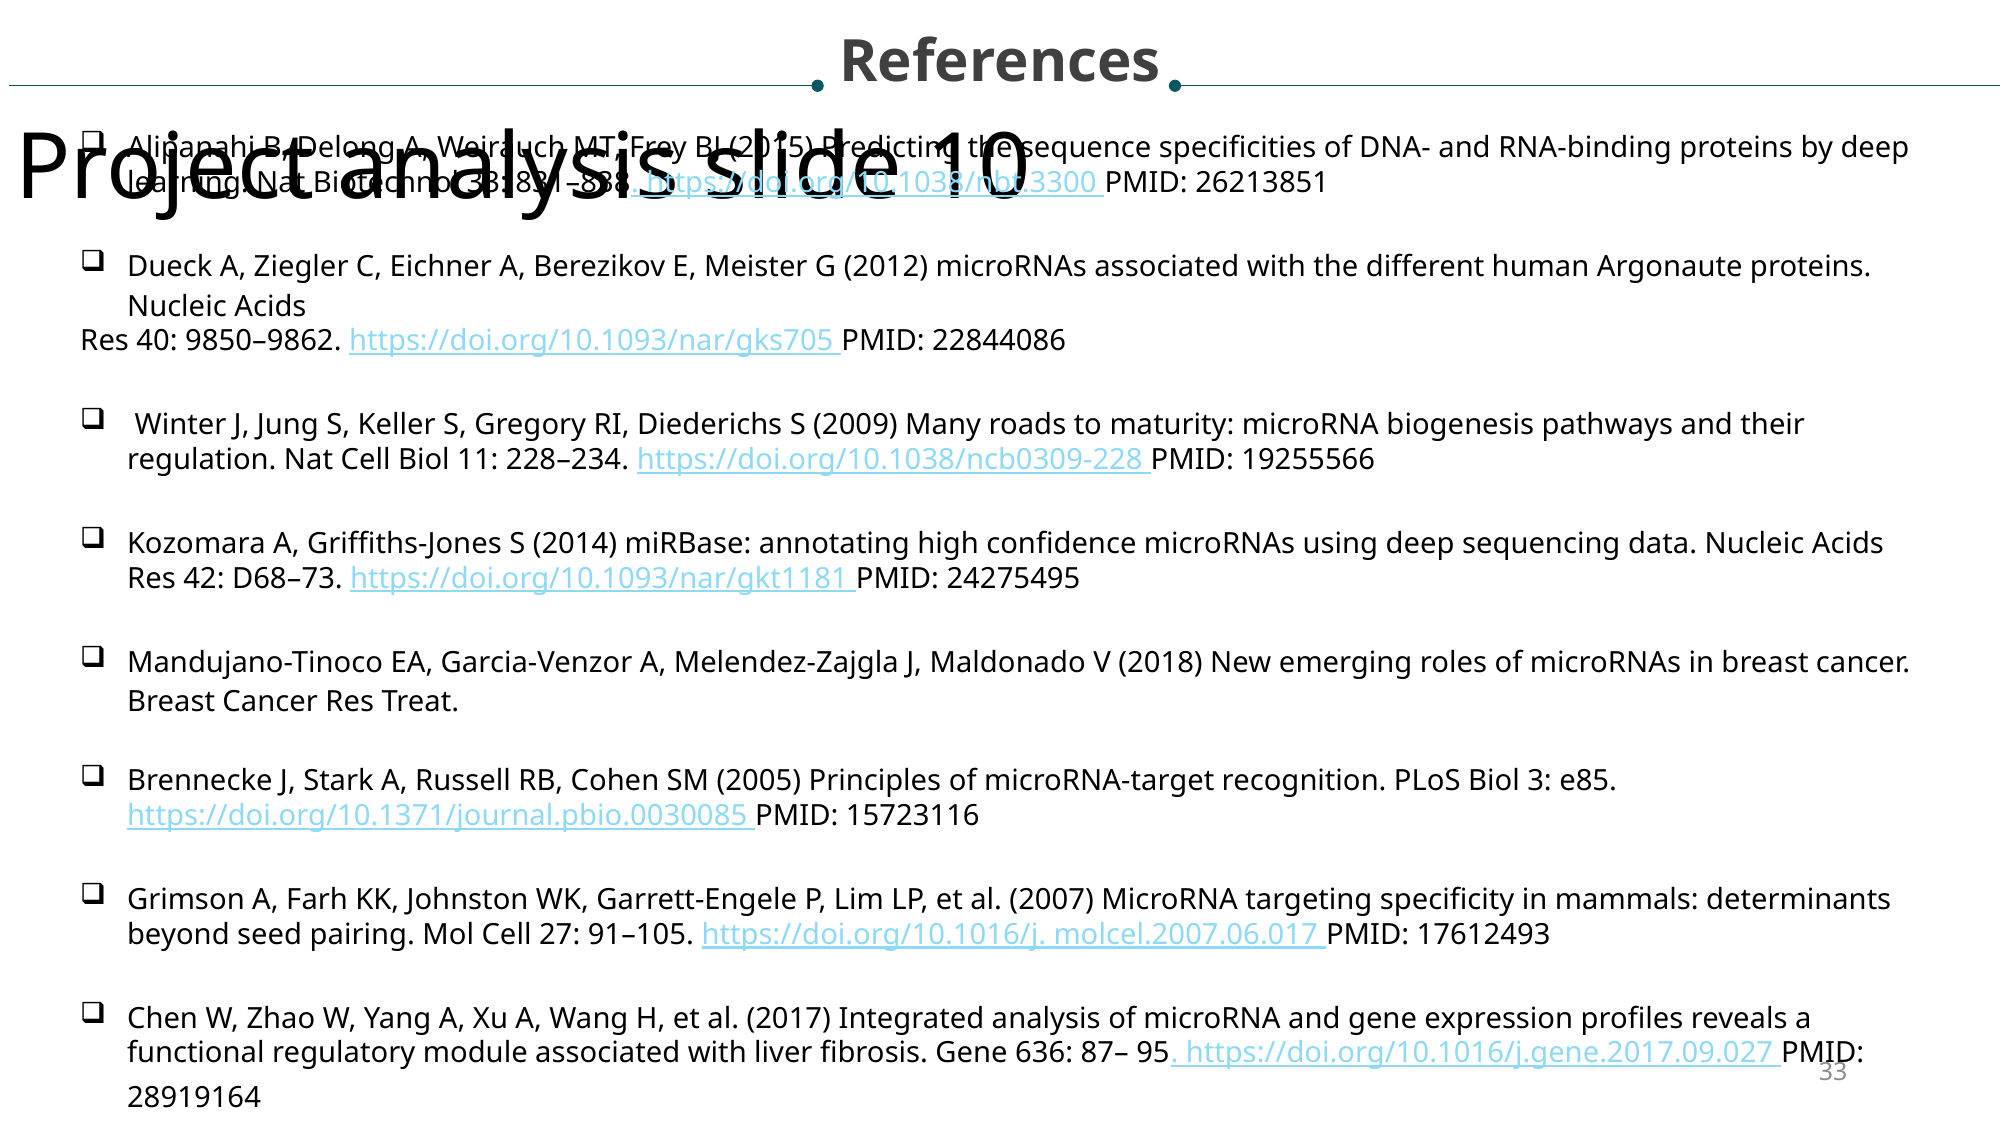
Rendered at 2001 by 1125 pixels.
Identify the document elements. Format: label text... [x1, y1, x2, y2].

title Project analysis slide 10 [0, 59, 80, 278]
text_box Alipanahi B, Delong A, Weirauch MT, Frey BJ (2015) Predicting the sequence specificities of DNA- and RNA-binding proteins by deep learning. Nat Biotechnol 33: 831–838. https://doi.org/10.1038/nbt.3300 PMID: 26213851 Dueck A, Ziegler C, Eichner A, Berezikov E, Meister G (2012) microRNAs associated with the different human Argonaute proteins. Nucleic Acids Res 40: 9850–9862. https://doi.org/10.1093/nar/gks705 PMID: 22844086 Winter J, Jung S, Keller S, Gregory RI, Diederichs S (2009) Many roads to maturity: microRNA biogenesis pathways and their regulation. Nat Cell Biol 11: 228–234. https://doi.org/10.1038/ncb0309-228 PMID: 19255566 Kozomara A, Griffiths-Jones S (2014) miRBase: annotating high confidence microRNAs using deep sequencing data. Nucleic Acids Res 42: D68–73. https://doi.org/10.1093/nar/gkt1181 PMID: 24275495 Mandujano-Tinoco EA, Garcia-Venzor A, Melendez-Zajgla J, Maldonado V (2018) New emerging roles of microRNAs in breast cancer. Breast Cancer Res Treat. Brennecke J, Stark A, Russell RB, Cohen SM (2005) Principles of microRNA-target recognition. PLoS Biol 3: e85. https://doi.org/10.1371/journal.pbio.0030085 PMID: 15723116 Grimson A, Farh KK, Johnston WK, Garrett-Engele P, Lim LP, et al. (2007) MicroRNA targeting specificity in mammals: determinants beyond seed pairing. Mol Cell 27: 91–105. https://doi.org/10.1016/j. molcel.2007.06.017 PMID: 17612493 Chen W, Zhao W, Yang A, Xu A, Wang H, et al. (2017) Integrated analysis of microRNA and gene expression profiles reveals a functional regulatory module associated with liver fibrosis. Gene 636: 87– 95. https://doi.org/10.1016/j.gene.2017.09.027 PMID: 28919164 [80, 123, 1934, 1125]
slide_number 33 [1412, 1042, 1863, 1103]
text_box References [37, 31, 1963, 140]
